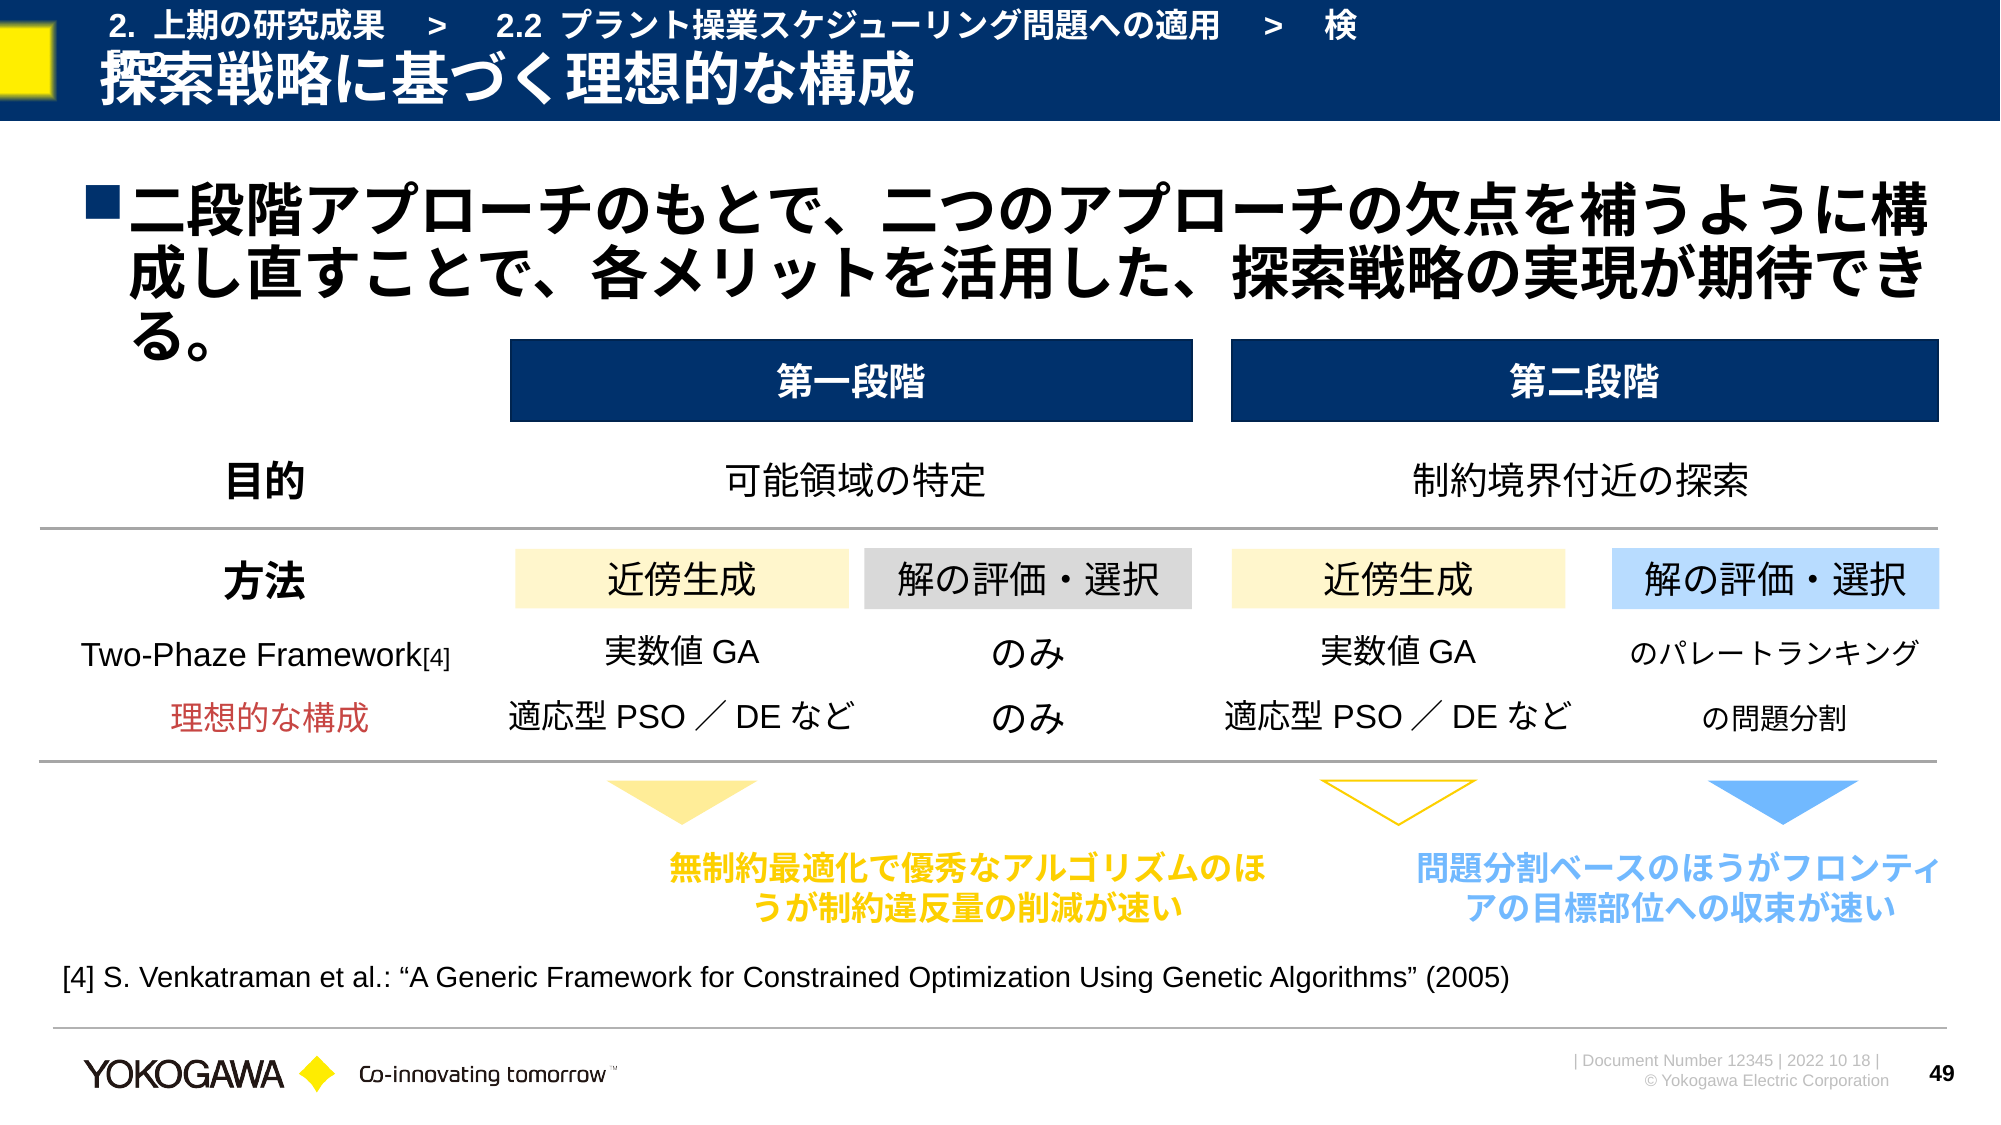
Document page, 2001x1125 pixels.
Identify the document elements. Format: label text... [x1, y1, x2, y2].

text_box 解の評価・選択 [1611, 547, 1941, 610]
text_box [1319, 779, 1478, 827]
slide_number 49 [1904, 1042, 1970, 1103]
text_box [602, 779, 762, 827]
text_box 第一段階 [510, 339, 1193, 422]
text_box 目的 [208, 447, 322, 513]
text_box 2. 上期の研究成果 > 2.2 プラント操業スケジューリング問題への適用 > 検証２ [93, 0, 1399, 92]
text_box 無制約最適化で優秀なアルゴリズムのほうが制約違反量の削減が速い [640, 839, 1295, 935]
text_box 近傍生成 [514, 548, 850, 609]
picture [83, 1055, 617, 1093]
text_box 実数値GA [1305, 623, 1492, 678]
text_box 制約境界付近の探索 [1398, 449, 1766, 510]
text_box Two-Phaze Framework[4] [65, 625, 466, 681]
text_box 問題分割ベースのほうがフロンティアの目標部位への収束が速い [1392, 839, 1970, 935]
text_box [1703, 779, 1863, 827]
text_box 実数値GA [589, 623, 775, 678]
text_box 理想的な構成 [155, 690, 385, 745]
text_box 近傍生成 [1231, 548, 1566, 609]
text_box 適応型PSO／DEなど [1209, 687, 1588, 743]
picture [0, 6, 69, 115]
text_box 適応型PSO／DEなど [493, 687, 871, 743]
text_box 二段階アプローチのもとで、二つのアプローチの欠点を補うように構成し直すことで、各メリットを活用した、探索戦略の実現が期待できる。 [66, 173, 1955, 271]
title 探索戦略に基づく理想的な構成 [84, 39, 1955, 125]
text_box 第二段階 [1231, 339, 1939, 422]
text_box 方法 [208, 547, 322, 613]
text_box 解の評価・選択 [863, 547, 1193, 610]
text_box [4] S. Venkatraman et al.: “A Generic Framework for Constrained Optimization Using Genetic Algorithms” (2005) [47, 950, 1865, 1001]
text_box 可能領域の特定 [709, 449, 1002, 510]
